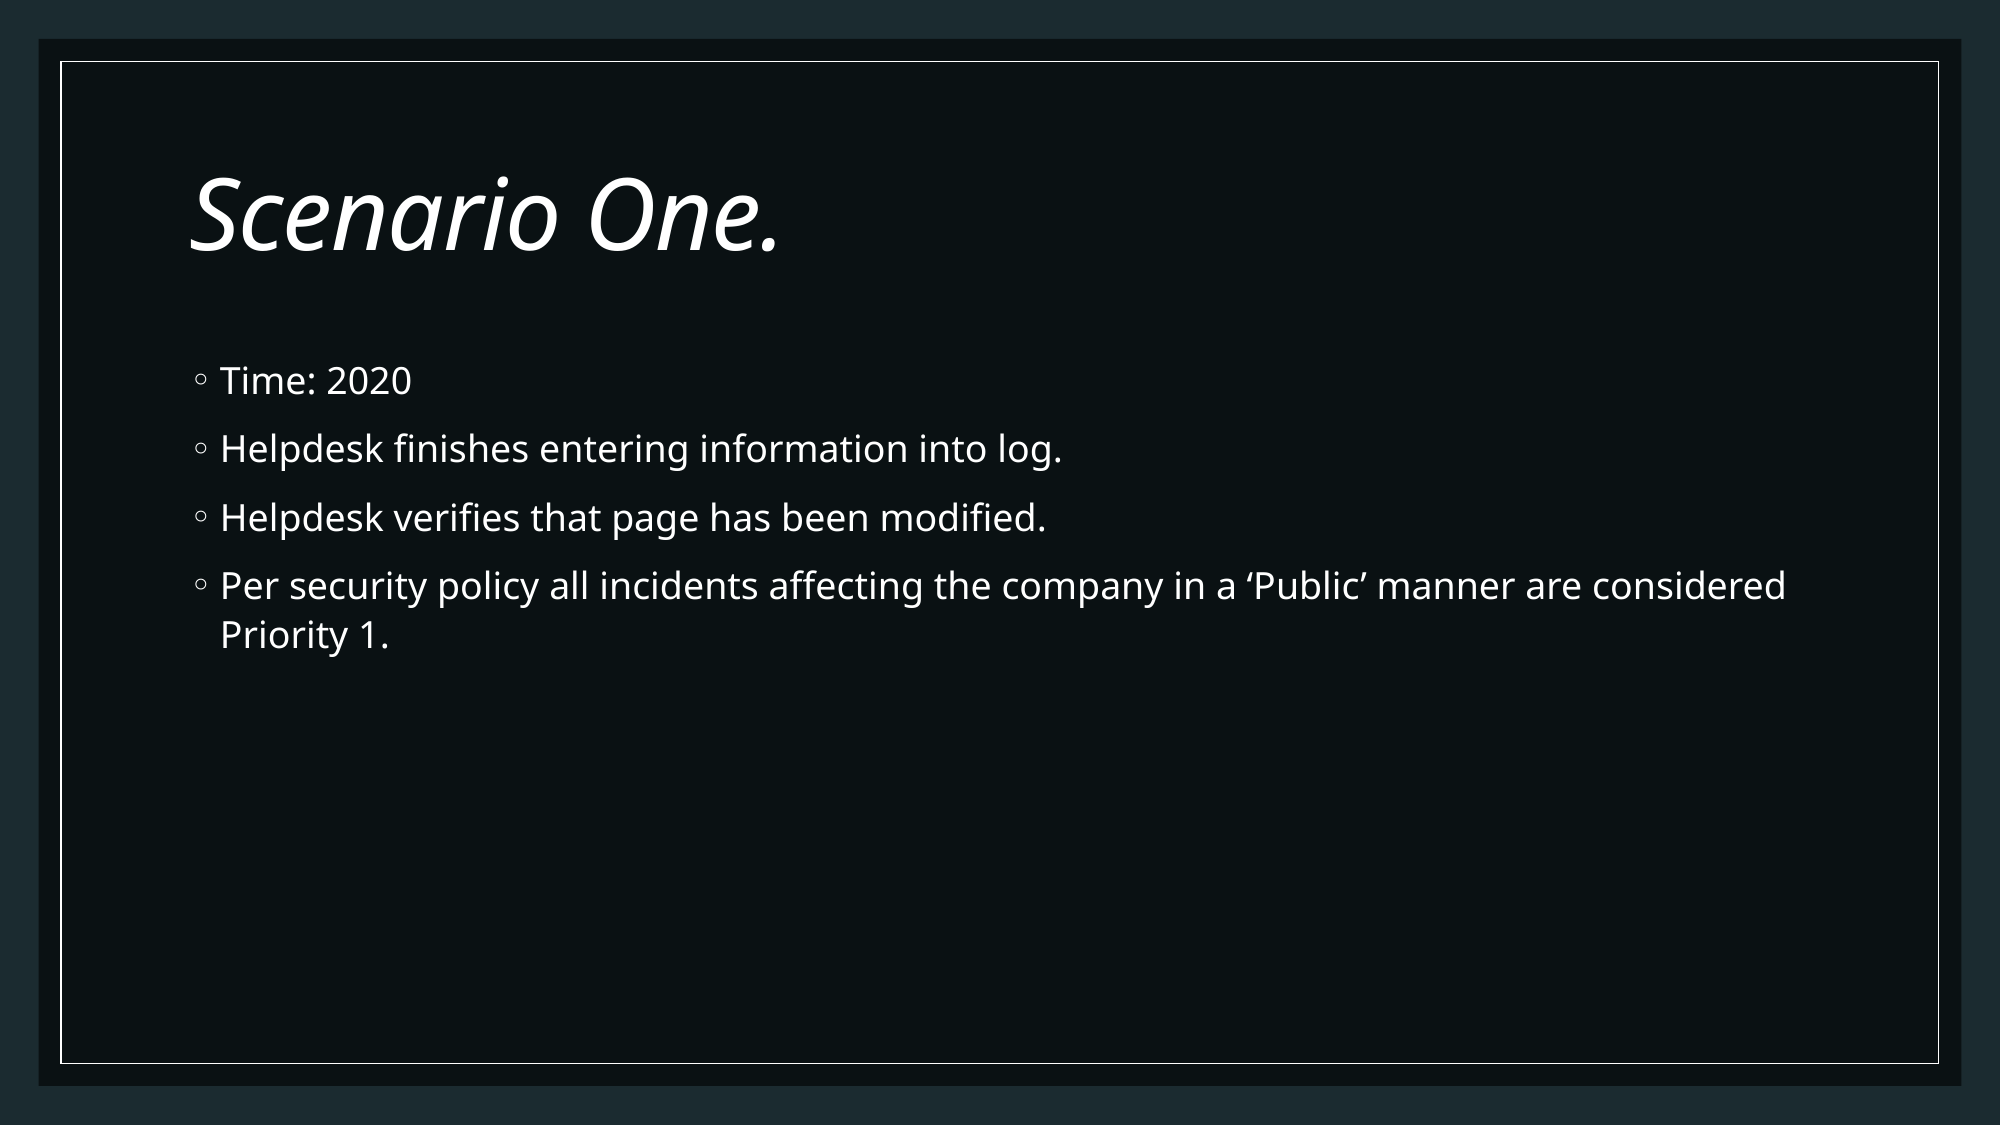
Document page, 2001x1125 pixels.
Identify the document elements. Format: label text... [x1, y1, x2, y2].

title Scenario One. [174, 105, 1825, 331]
list Time: 2020 Helpdesk finishes entering information into log. Helpdesk verifies that page has been modified. Per security policy all incidents affecting the company in a ‘Public’ manner are considered Priority 1. [174, 345, 1825, 977]
